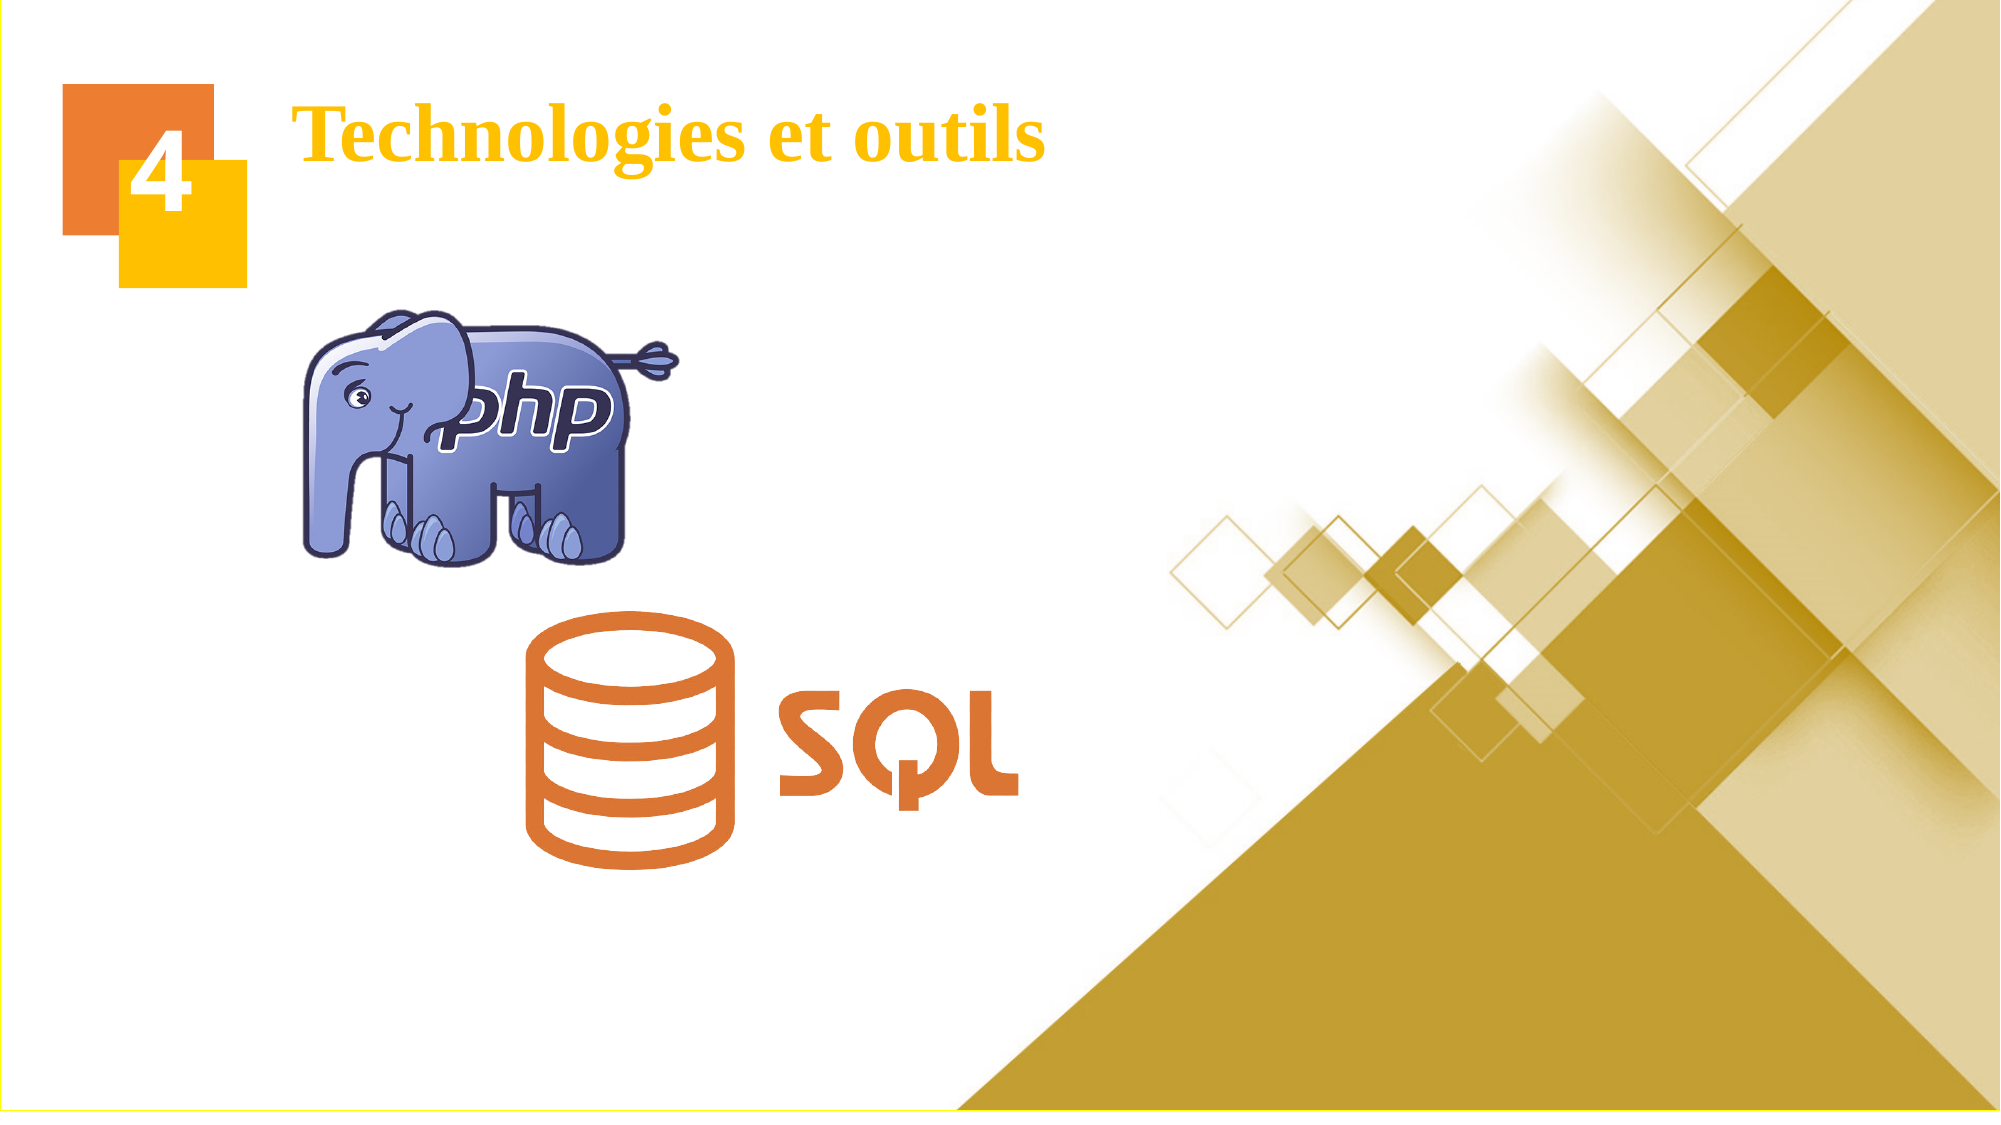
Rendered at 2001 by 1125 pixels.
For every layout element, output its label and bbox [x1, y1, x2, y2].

text_box [62, 70, 1845, 289]
picture [0, 0, 2000, 1112]
